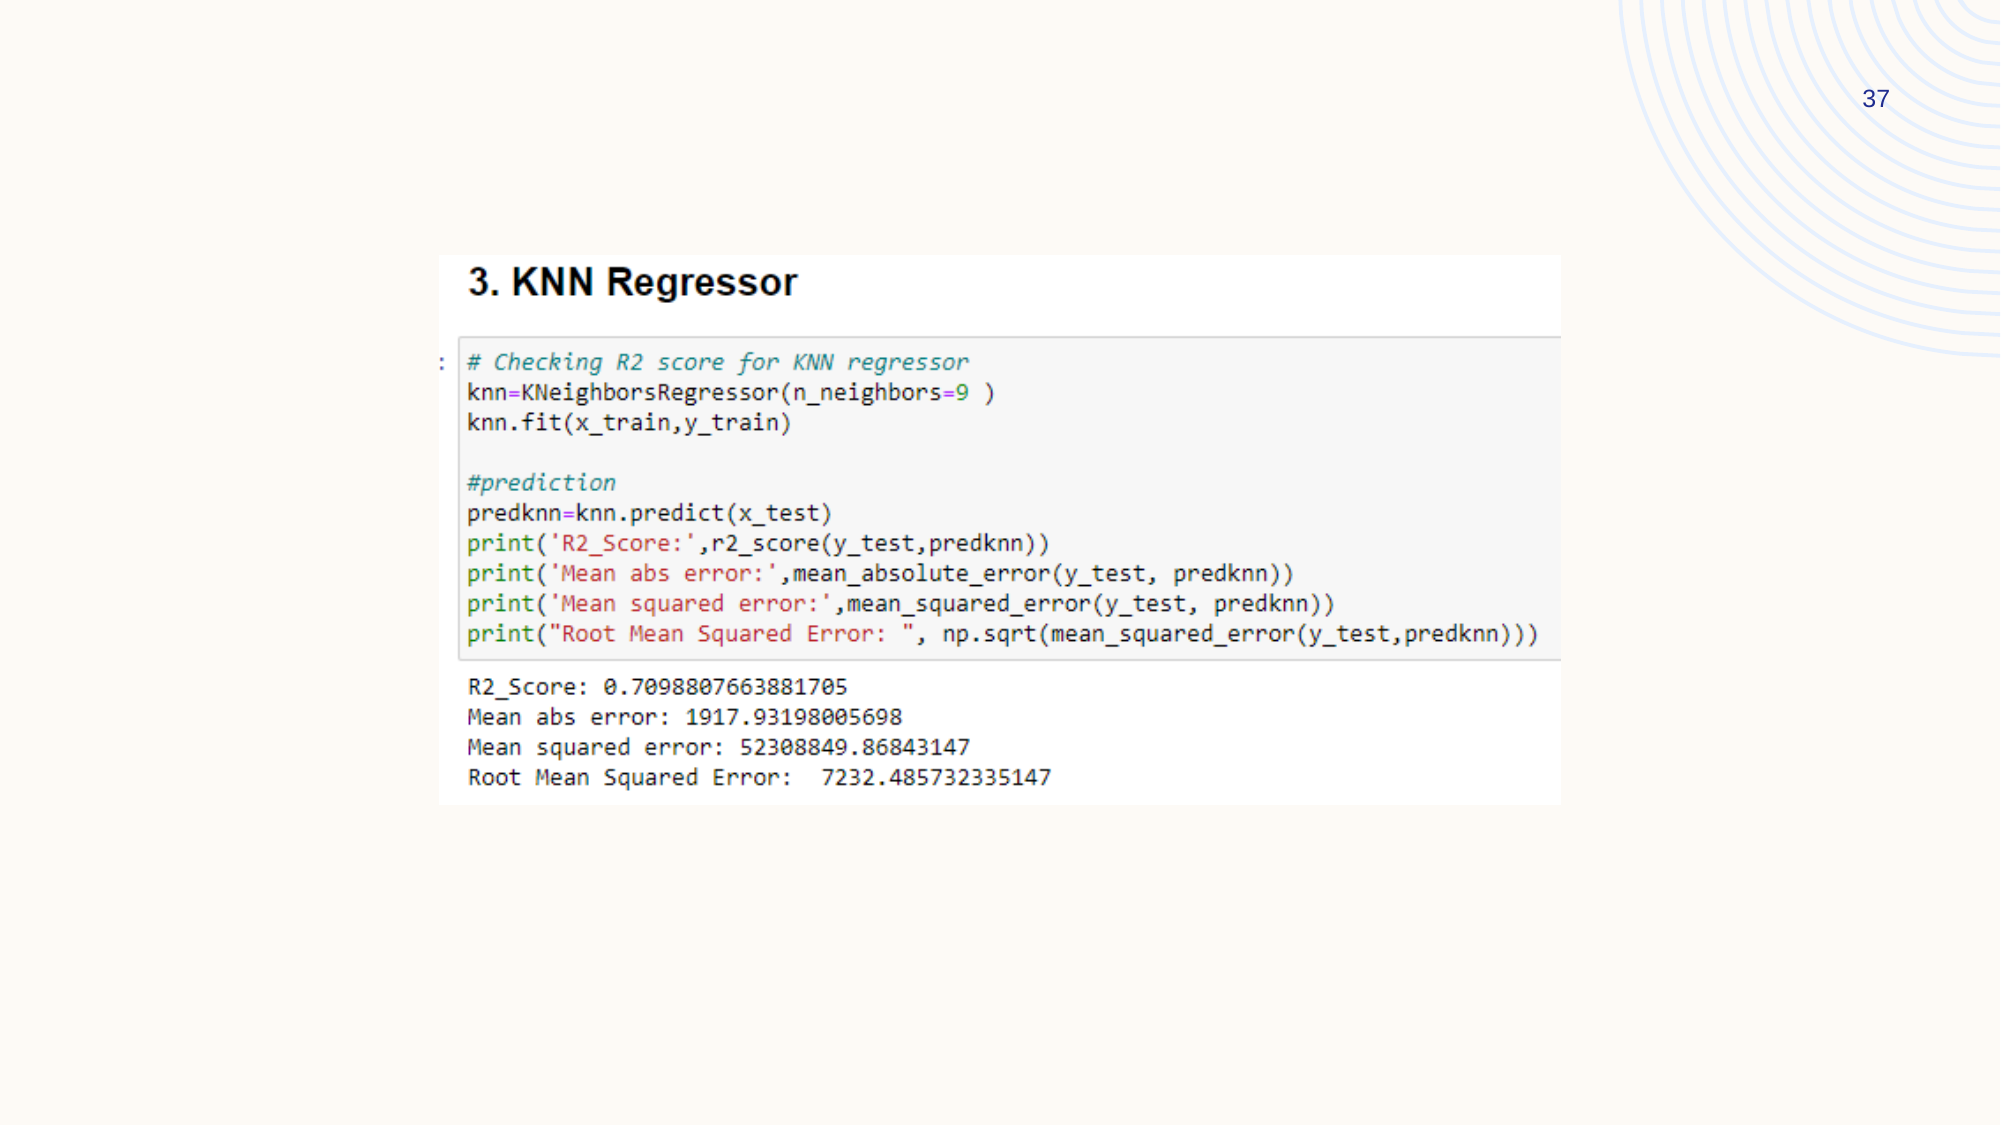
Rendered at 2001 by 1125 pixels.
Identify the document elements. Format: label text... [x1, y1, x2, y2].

picture [438, 255, 1561, 805]
slide_number 37 [1795, 75, 1958, 120]
